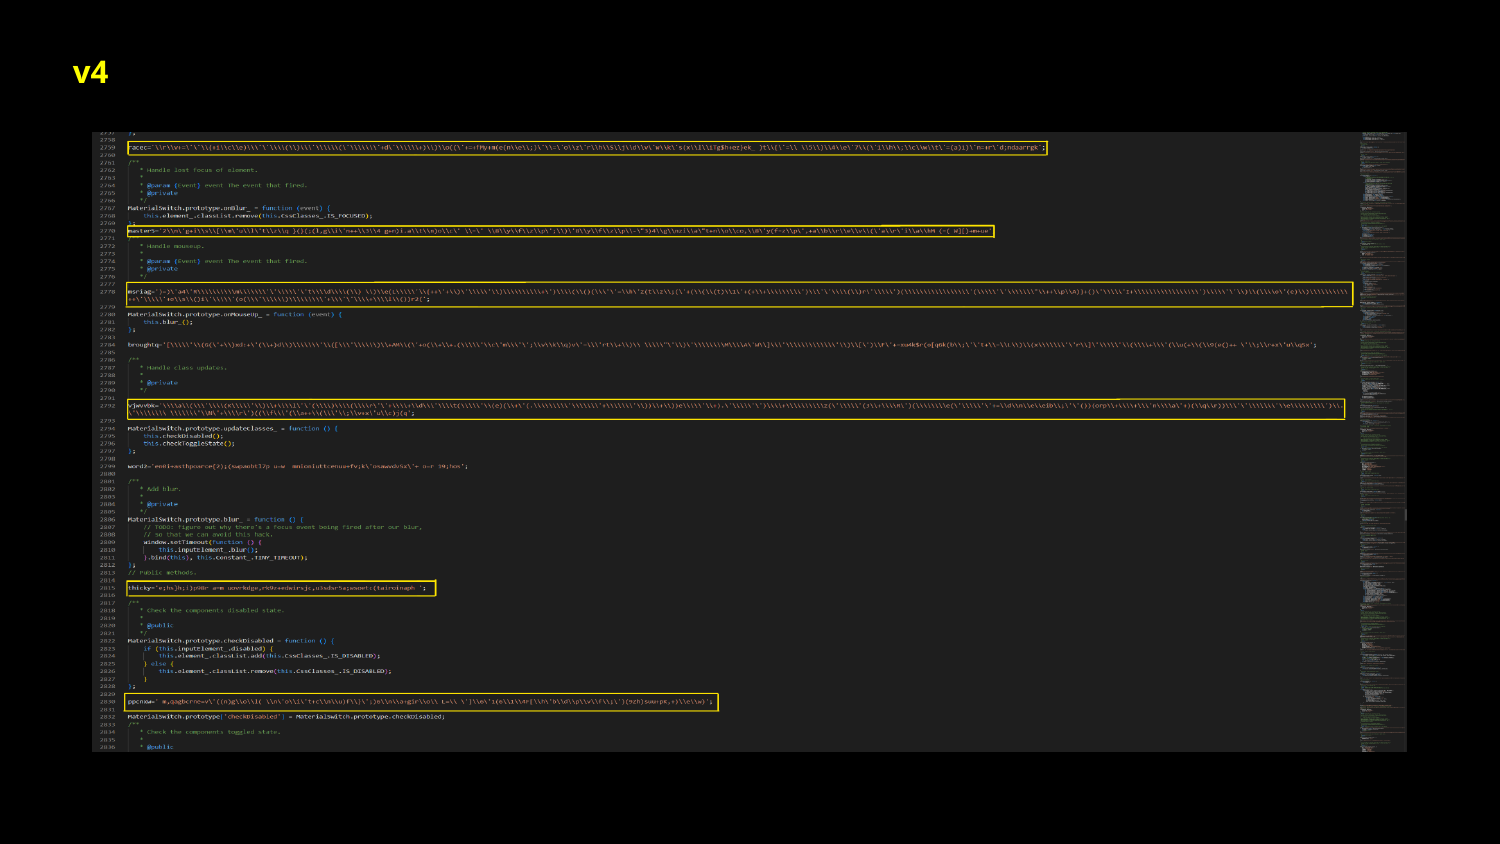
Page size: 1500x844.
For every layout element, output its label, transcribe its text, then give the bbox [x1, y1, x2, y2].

title v4 [57, 37, 1456, 143]
picture [92, 131, 1407, 752]
